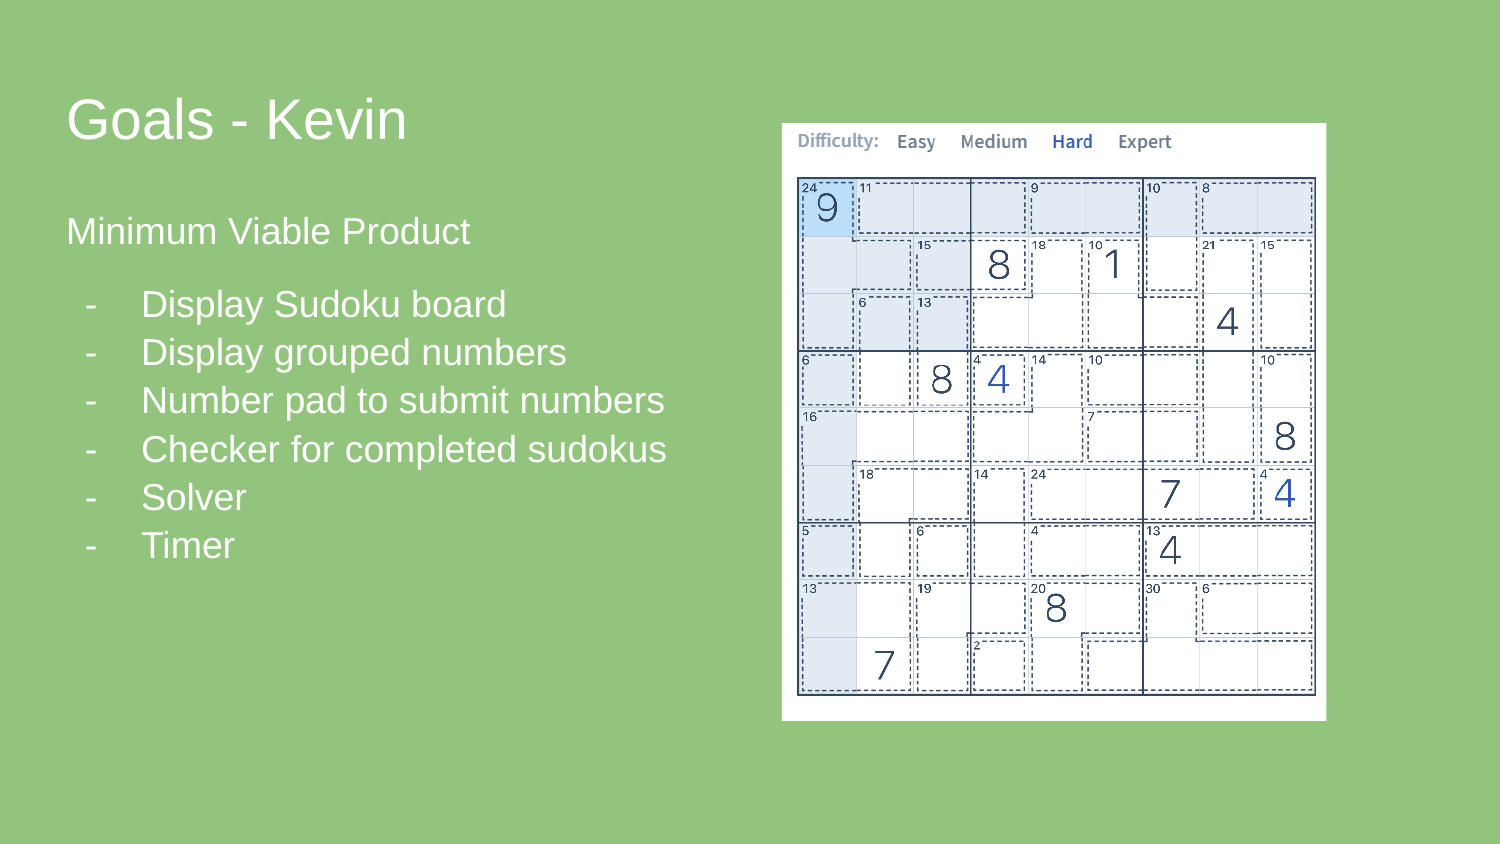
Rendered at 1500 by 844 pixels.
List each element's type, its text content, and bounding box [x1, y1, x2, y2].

list Minimum Viable Product Display Sudoku board Display grouped numbers Number pad to submit numbers Checker for completed sudokus Solver Timer [51, 189, 750, 750]
picture [781, 122, 1327, 721]
title Goals - Kevin [51, 72, 1449, 167]
